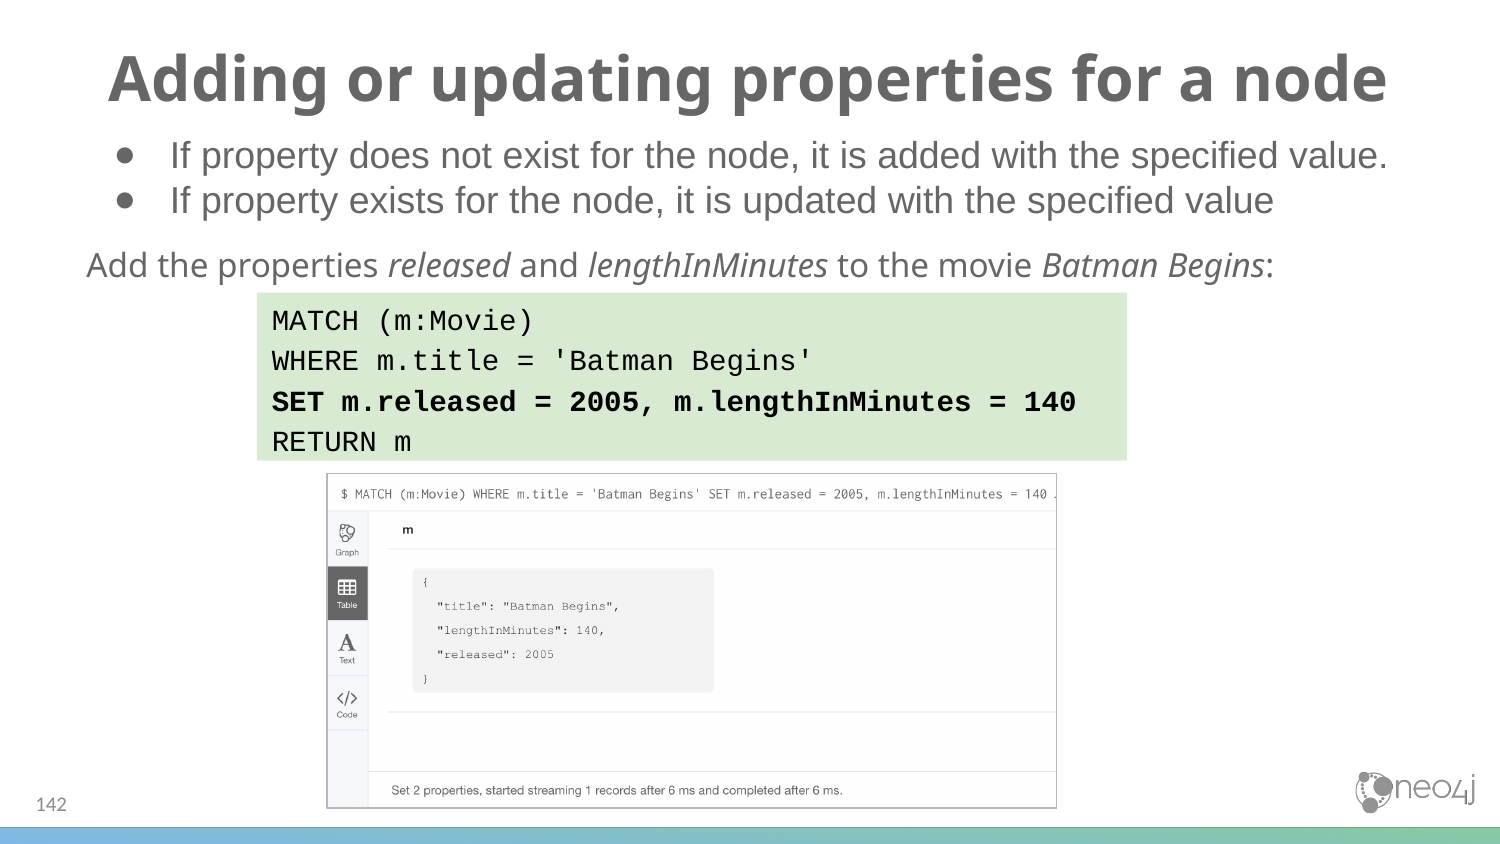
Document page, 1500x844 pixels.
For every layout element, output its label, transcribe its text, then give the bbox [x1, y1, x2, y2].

picture [327, 474, 1057, 808]
title Adding or updating properties for a node [93, 24, 1464, 116]
text_box MATCH (m:Movie) WHERE m.title = 'Batman Begins' SET m.released = 2005, m.lengthInMinutes = 140 RETURN m [256, 307, 1128, 461]
picture [1352, 767, 1479, 818]
picture [0, 826, 1500, 844]
slide_number ‹#› [16, 780, 87, 826]
list Add the properties released and lengthInMinutes to the movie Batman Begins: [71, 225, 1442, 307]
text_box If property does not exist for the node, it is added with the specified value. If property exists for the node, it is updated with the specified value [79, 116, 1434, 226]
